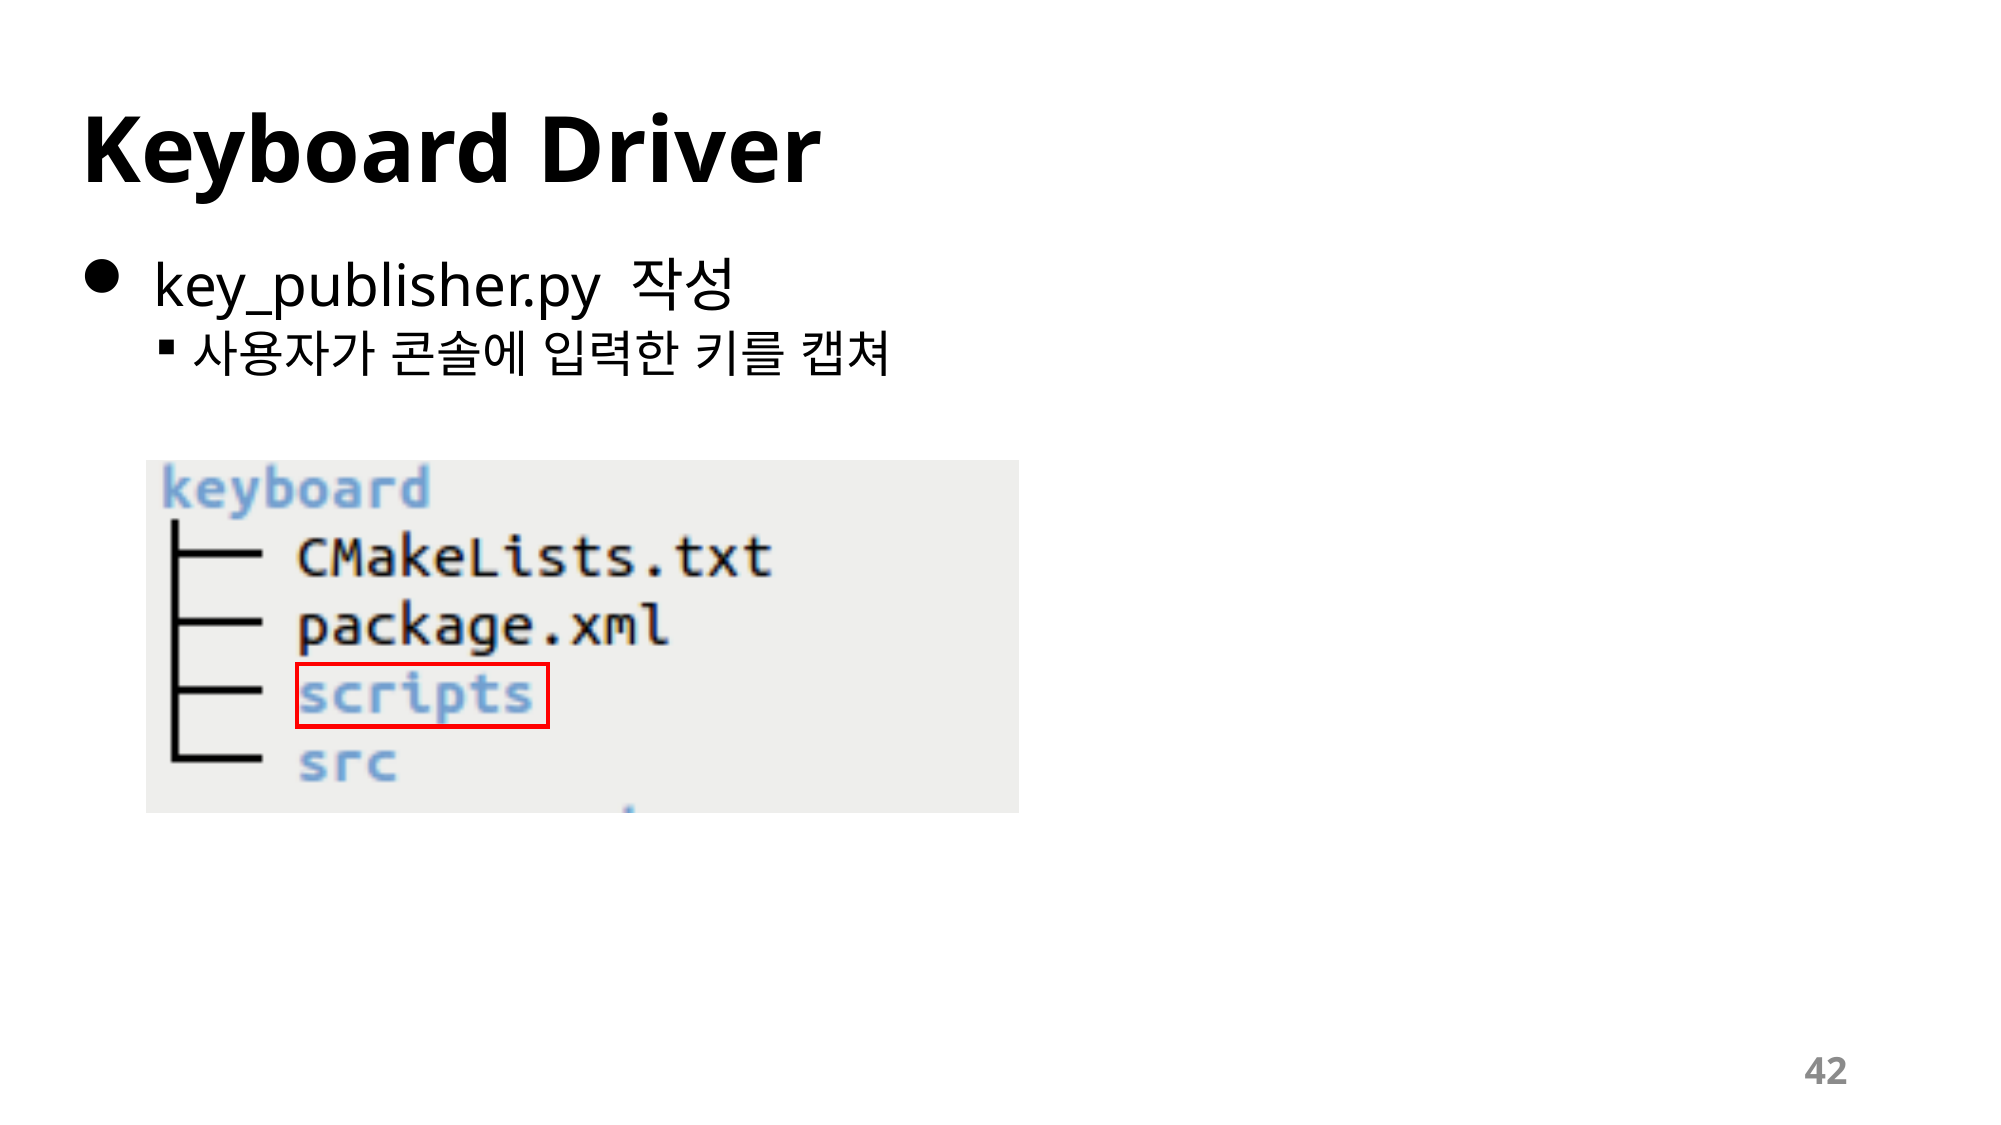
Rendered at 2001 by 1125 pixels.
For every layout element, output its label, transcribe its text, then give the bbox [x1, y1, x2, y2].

list key_publisher.py 작성 사용자가 콘솔에 입력한 키를 캡쳐 [65, 248, 1791, 963]
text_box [146, 460, 1019, 813]
slide_number 42 [1412, 1042, 1863, 1103]
title Keyboard Driver [65, 44, 1791, 248]
